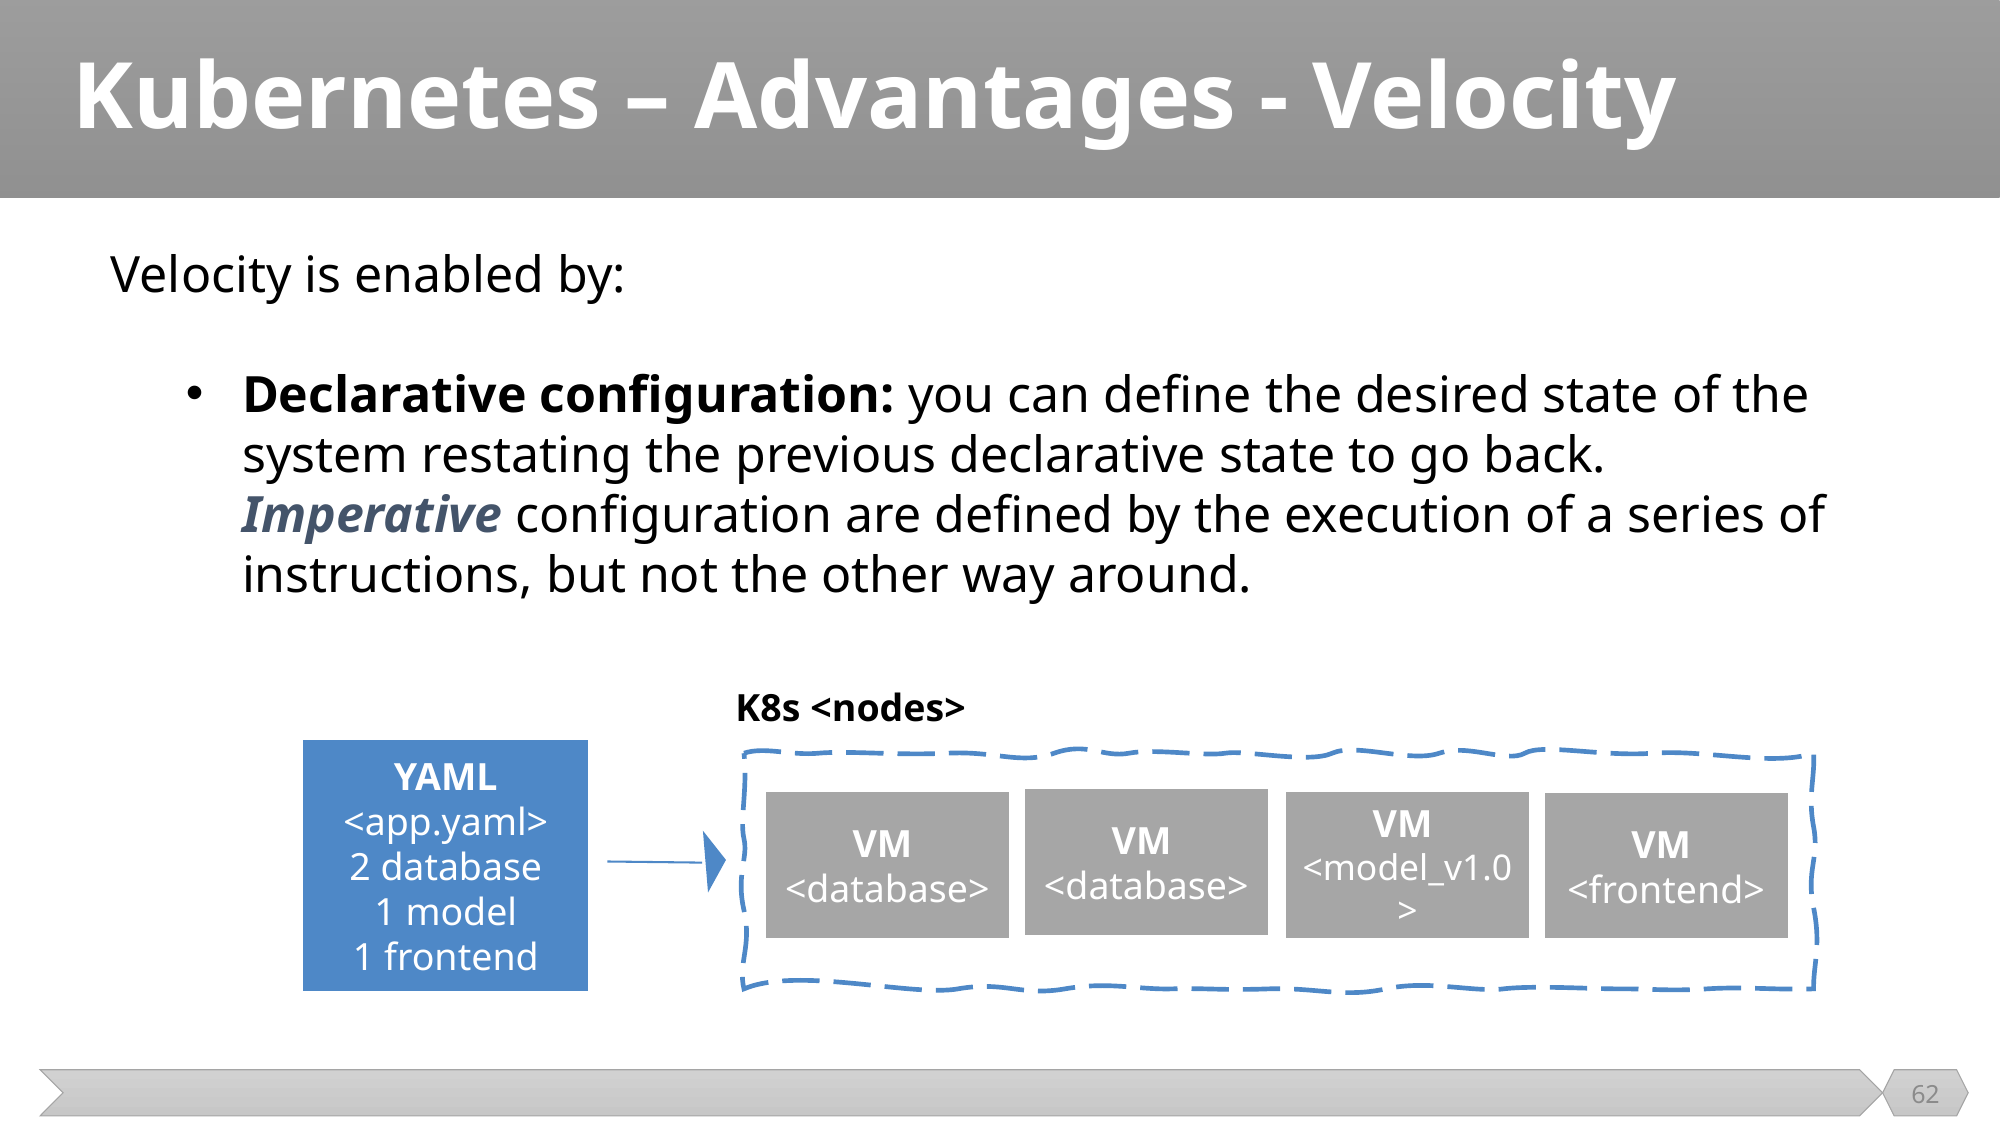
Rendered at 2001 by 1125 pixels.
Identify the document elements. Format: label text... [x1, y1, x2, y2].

text_box Velocity is enabled by: Declarative configuration: you can define the desired state of the system restating the previous declarative state to go back. Imperative configuration are defined by the execution of a series of instructions, but not the other way around. [96, 234, 1874, 610]
slide_number 62 [1882, 1065, 1969, 1125]
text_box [300, 676, 1814, 994]
title Kubernetes – Advantages - Velocity [56, 0, 1969, 199]
